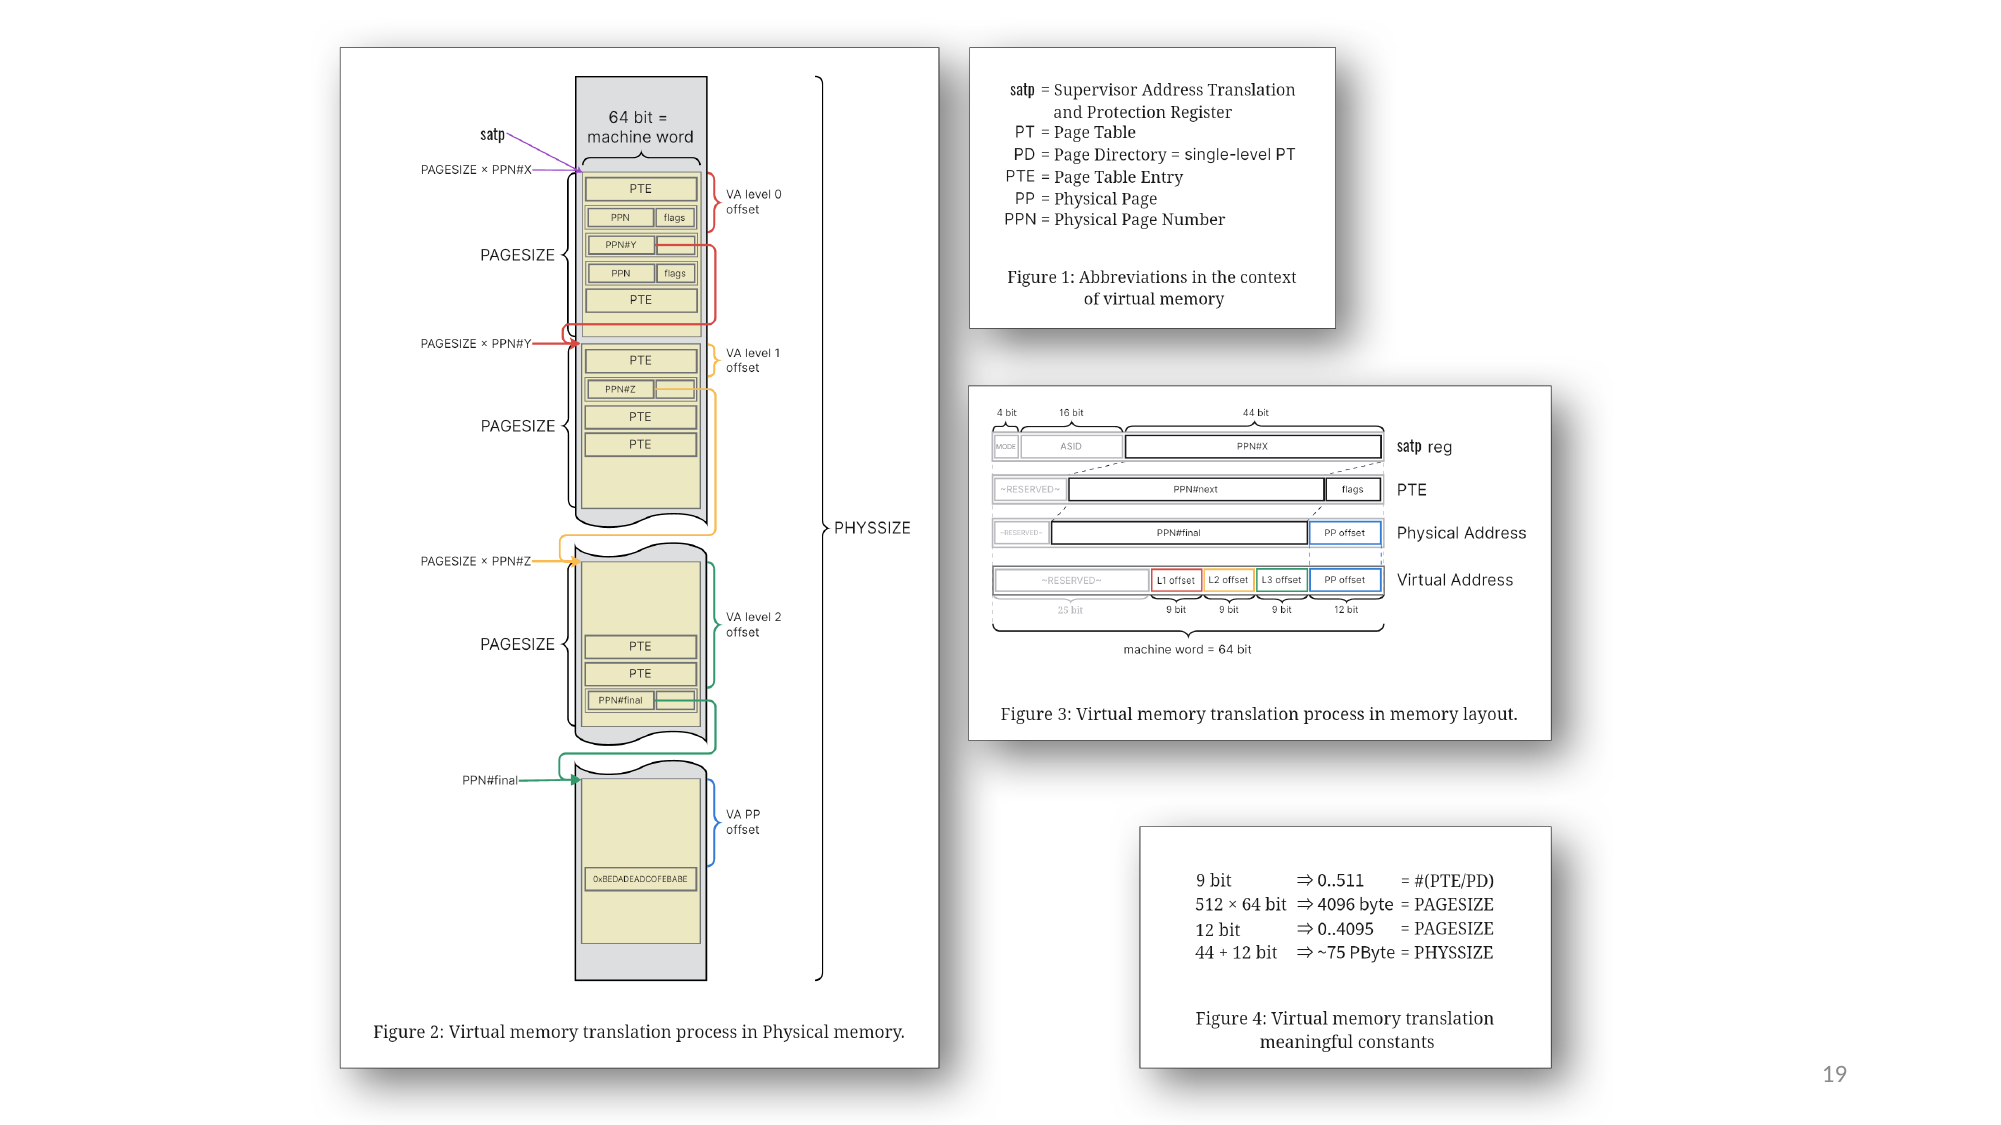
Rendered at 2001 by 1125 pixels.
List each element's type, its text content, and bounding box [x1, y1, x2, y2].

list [296, 0, 1601, 1125]
slide_number 19 [1601, 1042, 1863, 1103]
